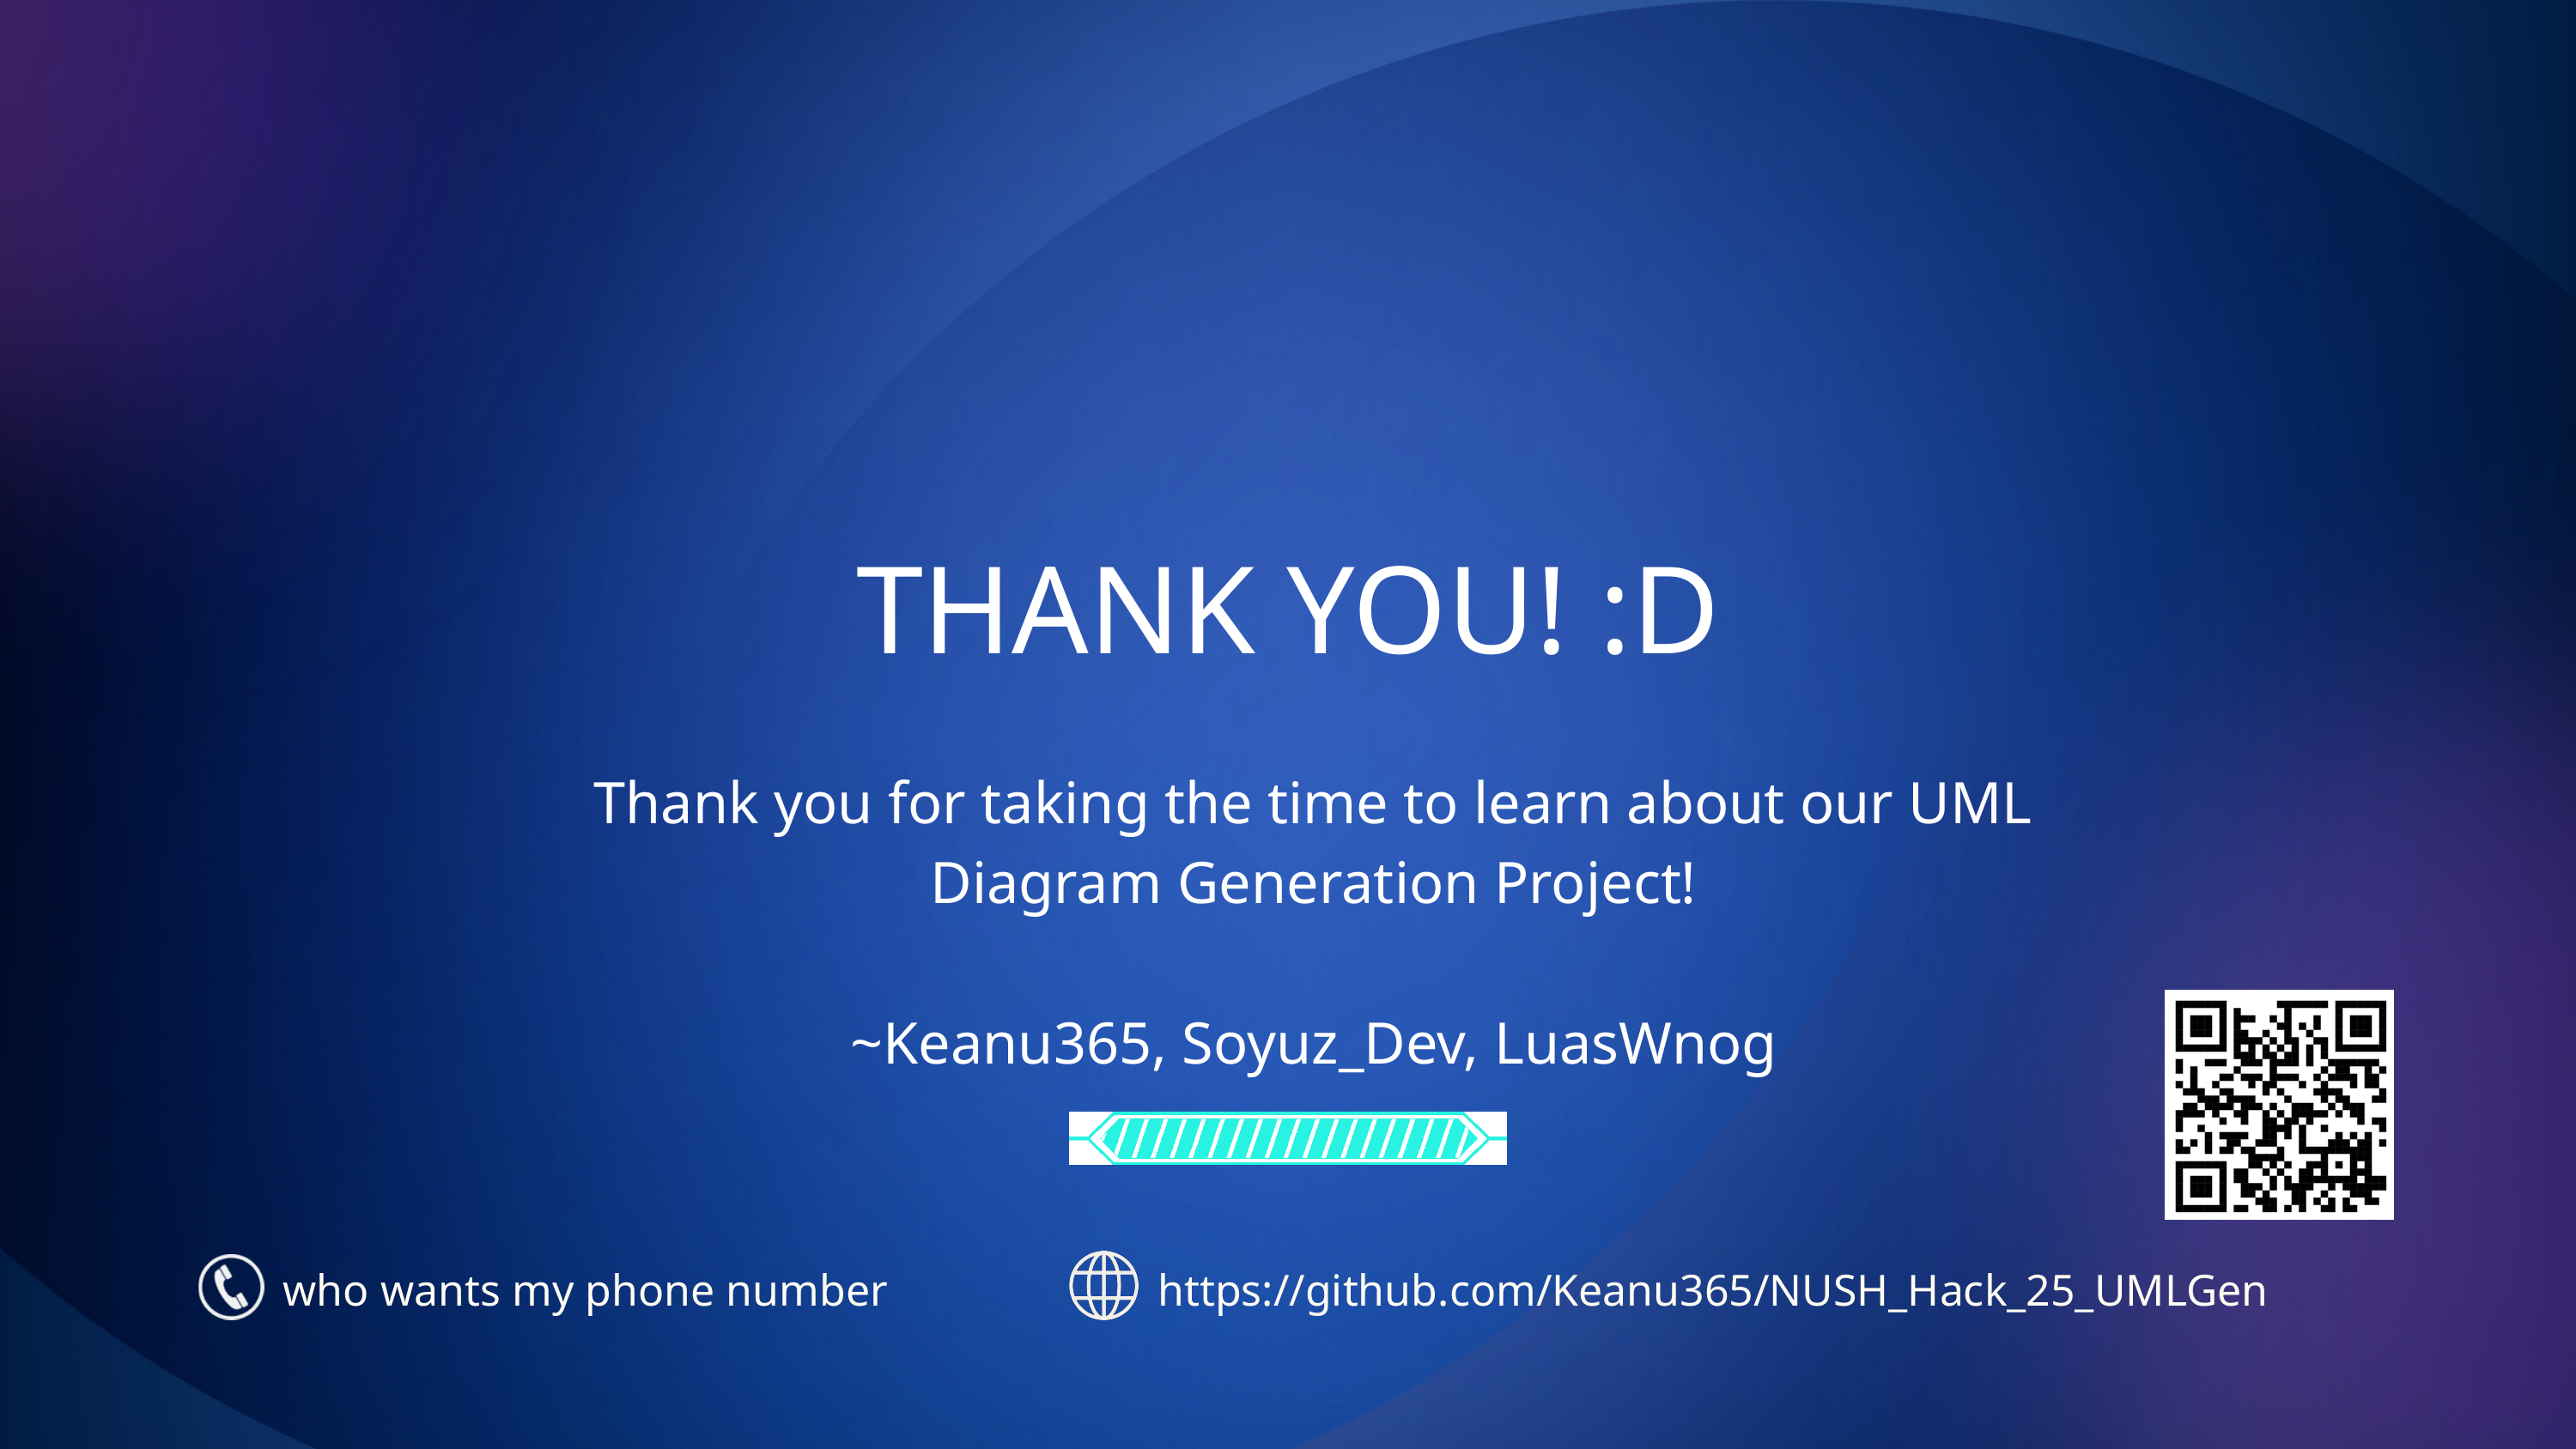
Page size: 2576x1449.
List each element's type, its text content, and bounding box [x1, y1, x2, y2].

text_box [2165, 990, 2394, 1220]
text_box [0, 678, 1770, 1449]
text_box [1069, 1251, 1139, 1320]
text_box who wants my phone number [283, 1254, 955, 1315]
text_box https://github.com/Keanu365/NUSH_Hack_25_UMLGen [1157, 1254, 2432, 1315]
text_box [1770, 365, 2576, 1449]
text_box [714, 0, 2576, 545]
text_box Thank you for taking the time to learn about our UML Diagram Generation Project! ~Keanu365, Soyuz_Dev, LuasWnog [568, 755, 1770, 1076]
text_box [198, 1254, 264, 1320]
picture [1069, 1112, 1507, 1165]
text_box [0, 0, 714, 737]
text_box THANK YOU! :D [714, 545, 1770, 678]
